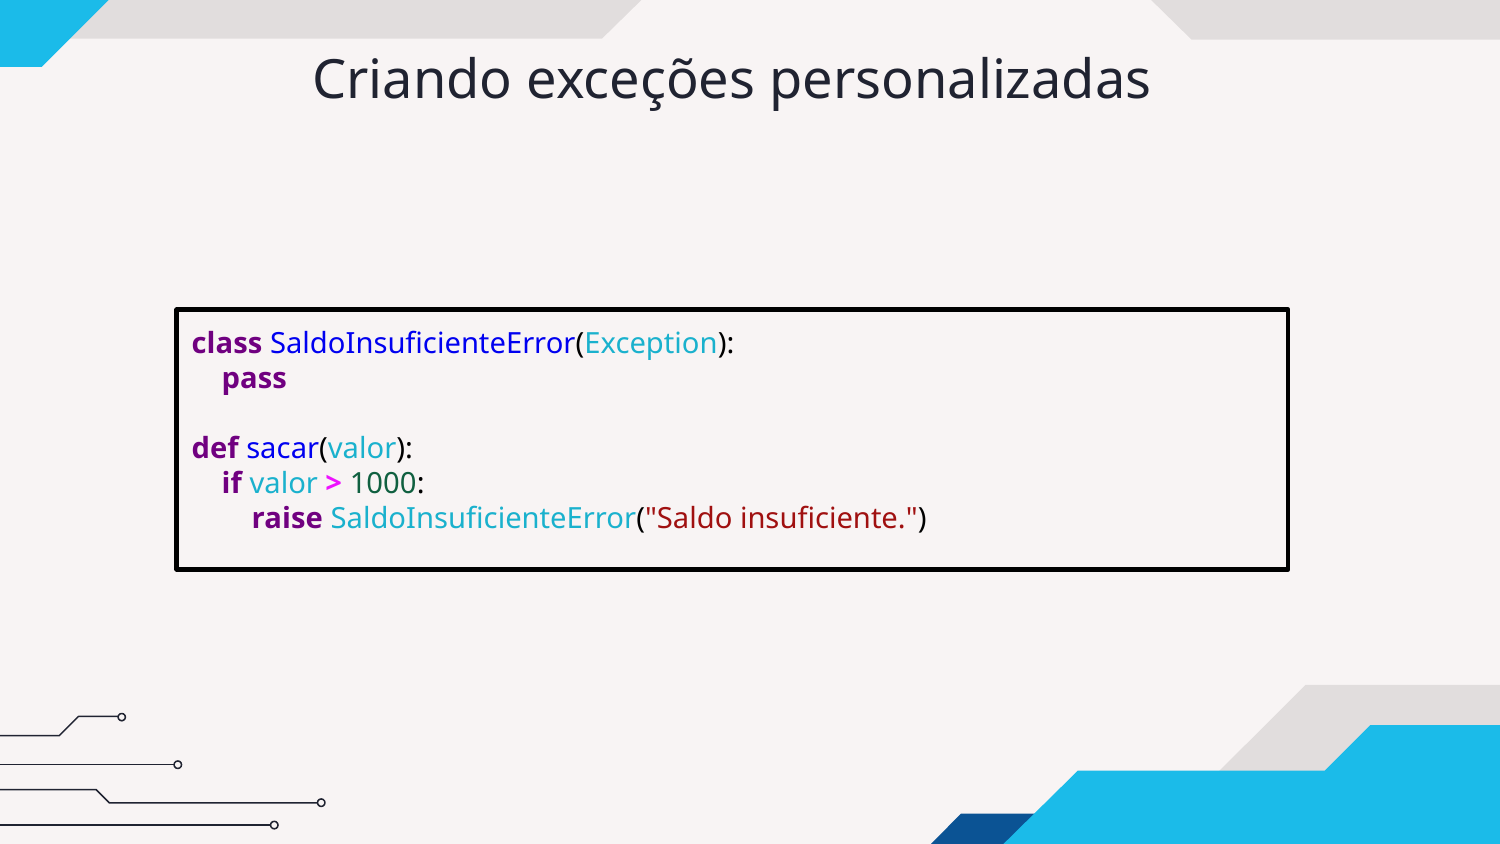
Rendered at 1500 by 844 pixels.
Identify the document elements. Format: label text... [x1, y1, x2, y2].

text_box Criando exceções personalizadas [201, 28, 1264, 124]
text_box class SaldoInsuficienteError(Exception): pass def sacar(valor): if valor > 1000: raise SaldoInsuficienteError("Saldo insuficiente.") [176, 309, 1288, 570]
